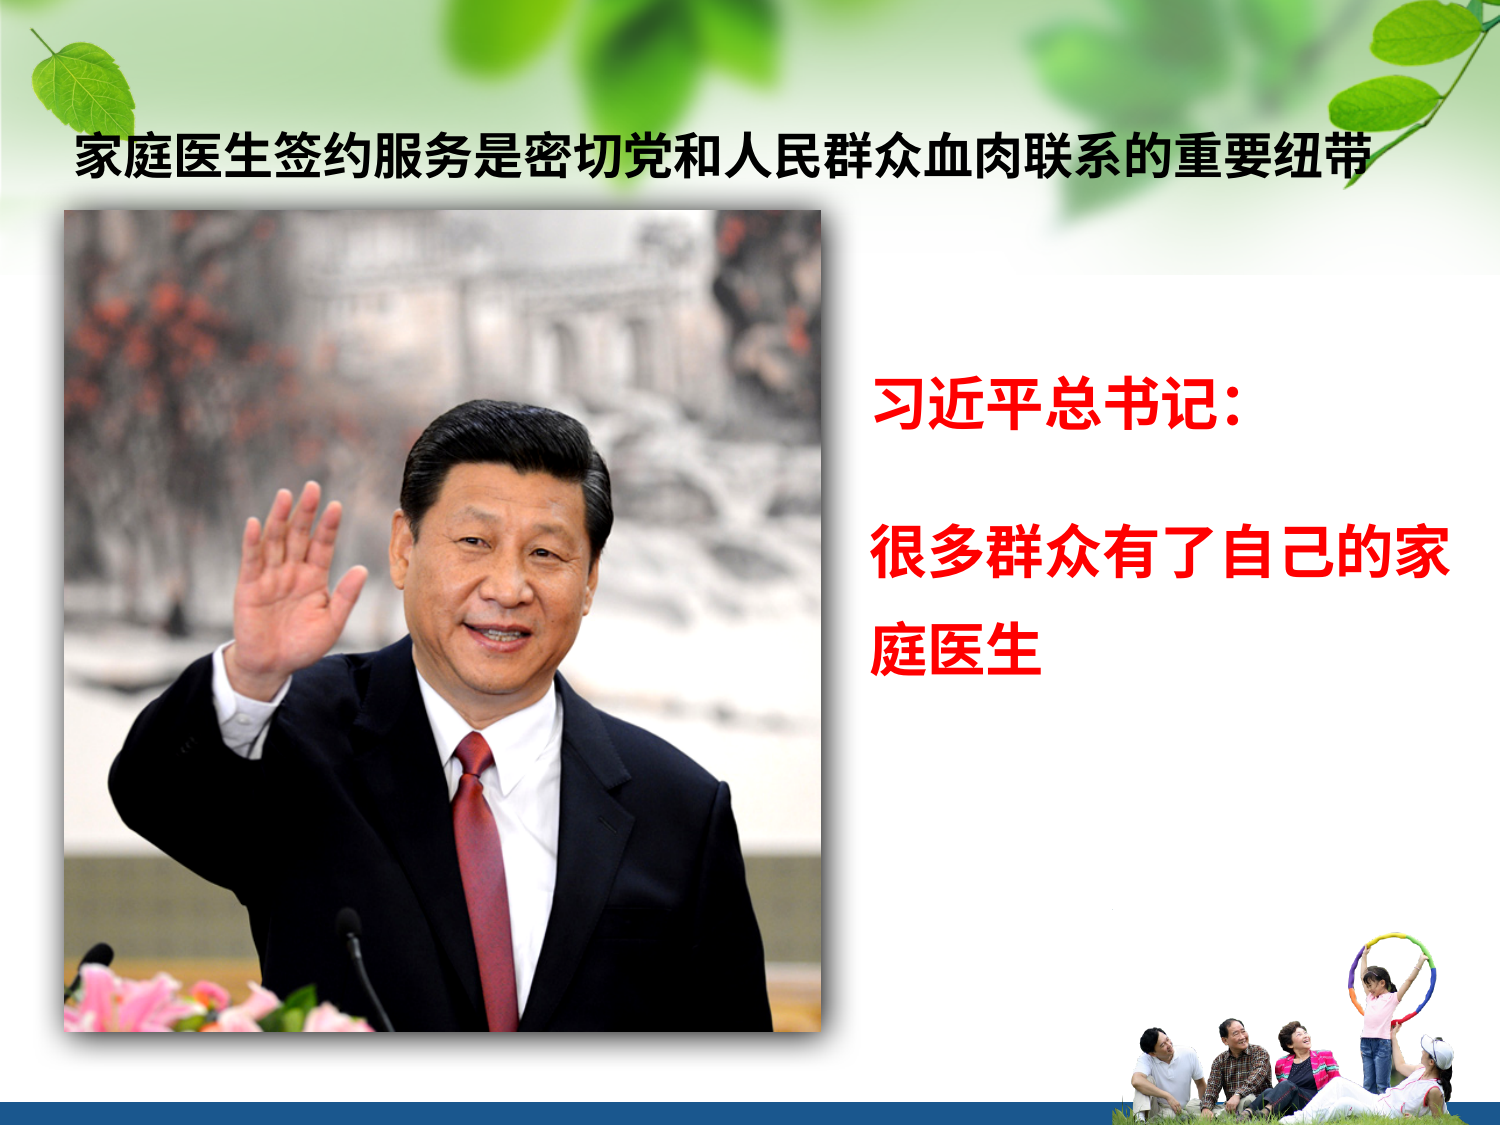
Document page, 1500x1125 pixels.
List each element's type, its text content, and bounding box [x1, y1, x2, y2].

picture [0, 0, 1500, 1032]
text_box 家庭医生签约服务是密切党和人民群众血肉联系的重要纽带 [58, 93, 1453, 193]
text_box 习近平总书记： 很多群众有了自己的家庭医生 [854, 331, 1471, 839]
picture [1112, 909, 1475, 1125]
